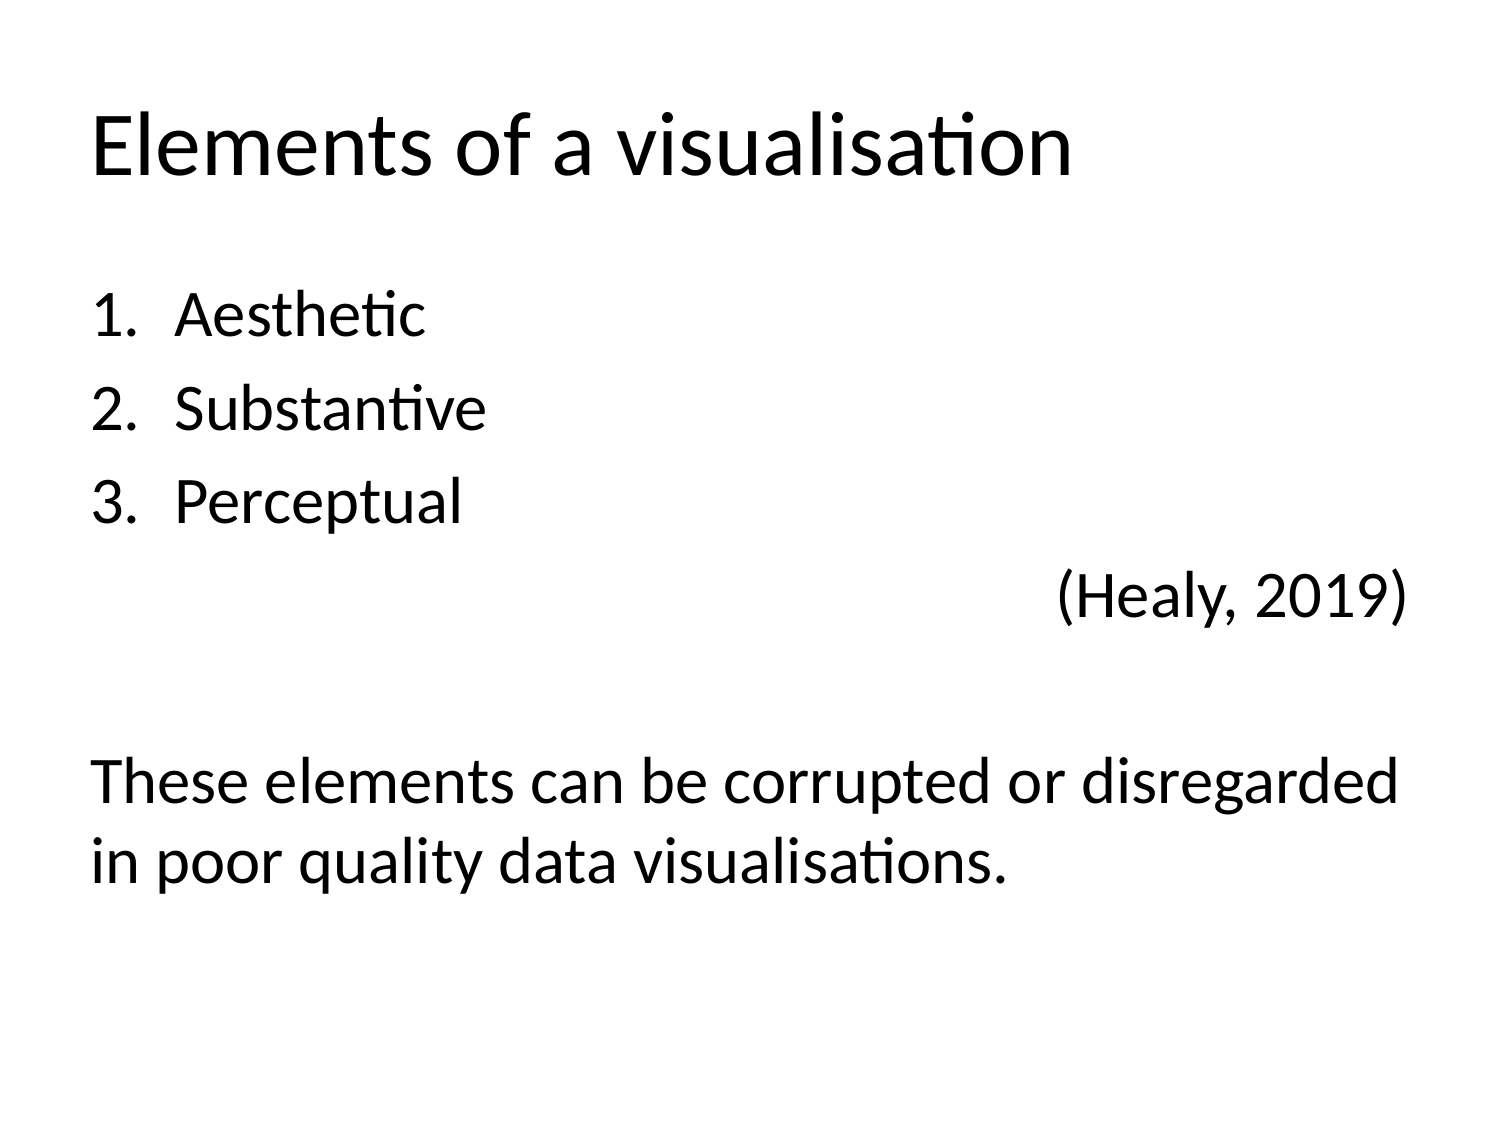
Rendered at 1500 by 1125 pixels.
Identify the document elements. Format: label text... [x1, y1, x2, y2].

title Elements of a visualisation [75, 45, 1425, 233]
list Aesthetic Substantive Perceptual (Healy, 2019) These elements can be corrupted or disregarded in poor quality data visualisations. [75, 262, 1425, 1005]
